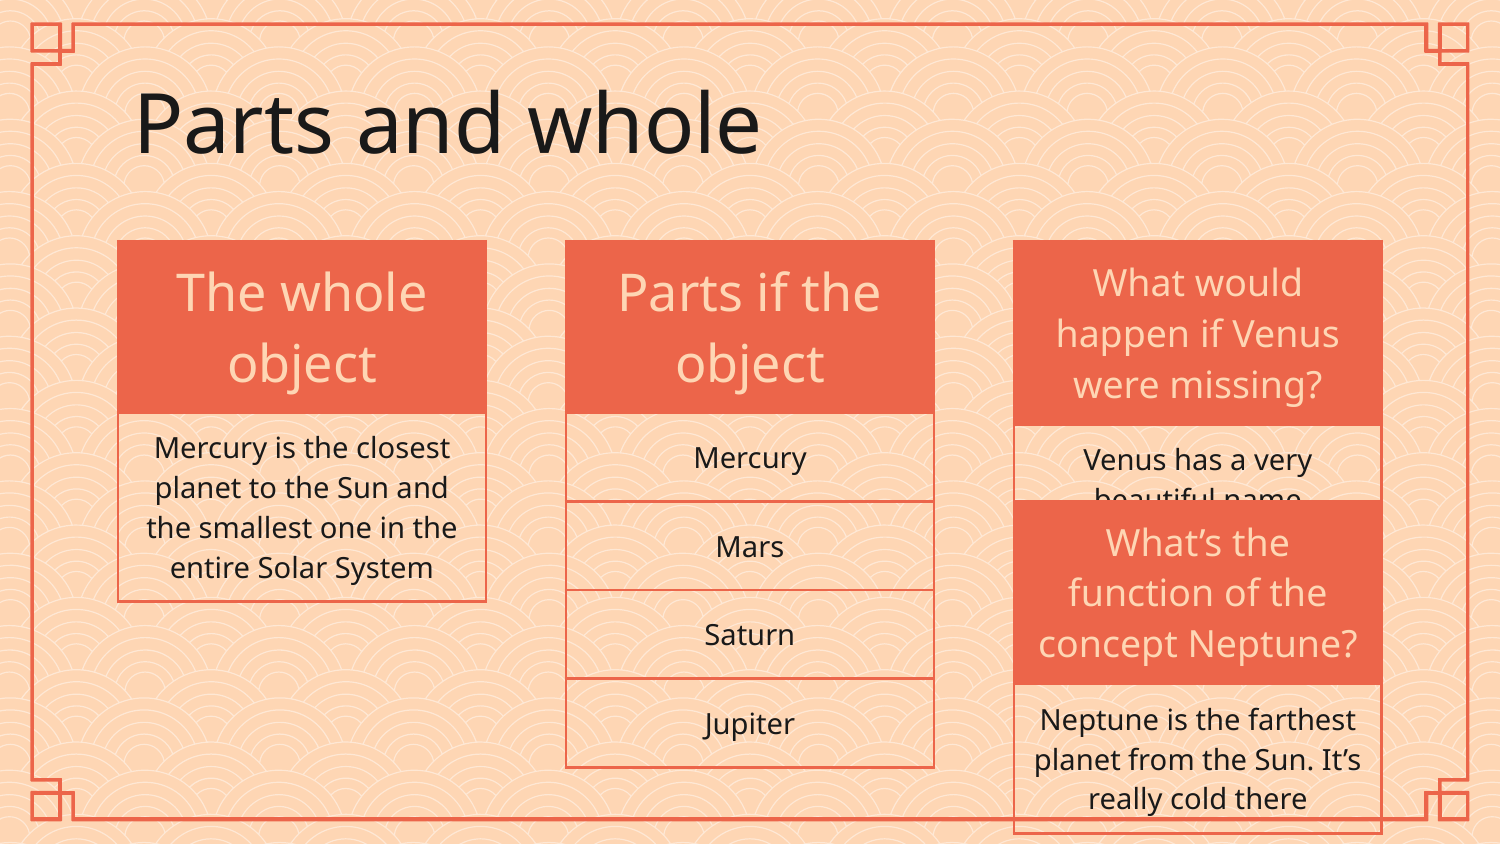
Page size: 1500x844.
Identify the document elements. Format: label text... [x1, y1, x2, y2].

table_cell Saturn [567, 591, 933, 677]
table_header What’s the function of the concept Neptune? [1015, 502, 1380, 683]
table_cell Venus has a very beautiful name [1015, 426, 1380, 500]
title Parts and whole [118, 72, 1382, 167]
table_cell Neptune is the farthest planet from the Sun. It’s really cold there [1015, 685, 1380, 832]
table_cell Jupiter [567, 680, 933, 766]
table_cell Mercury is the closest planet to the Sun and the smallest one in the entire Solar System [119, 414, 485, 600]
table_header What would happen if Venus were missing? [1015, 243, 1380, 423]
table_header Parts if the object [567, 243, 933, 411]
table_cell Mercury [567, 414, 933, 500]
table_cell Mars [567, 503, 933, 589]
table_header The whole object [119, 243, 485, 411]
